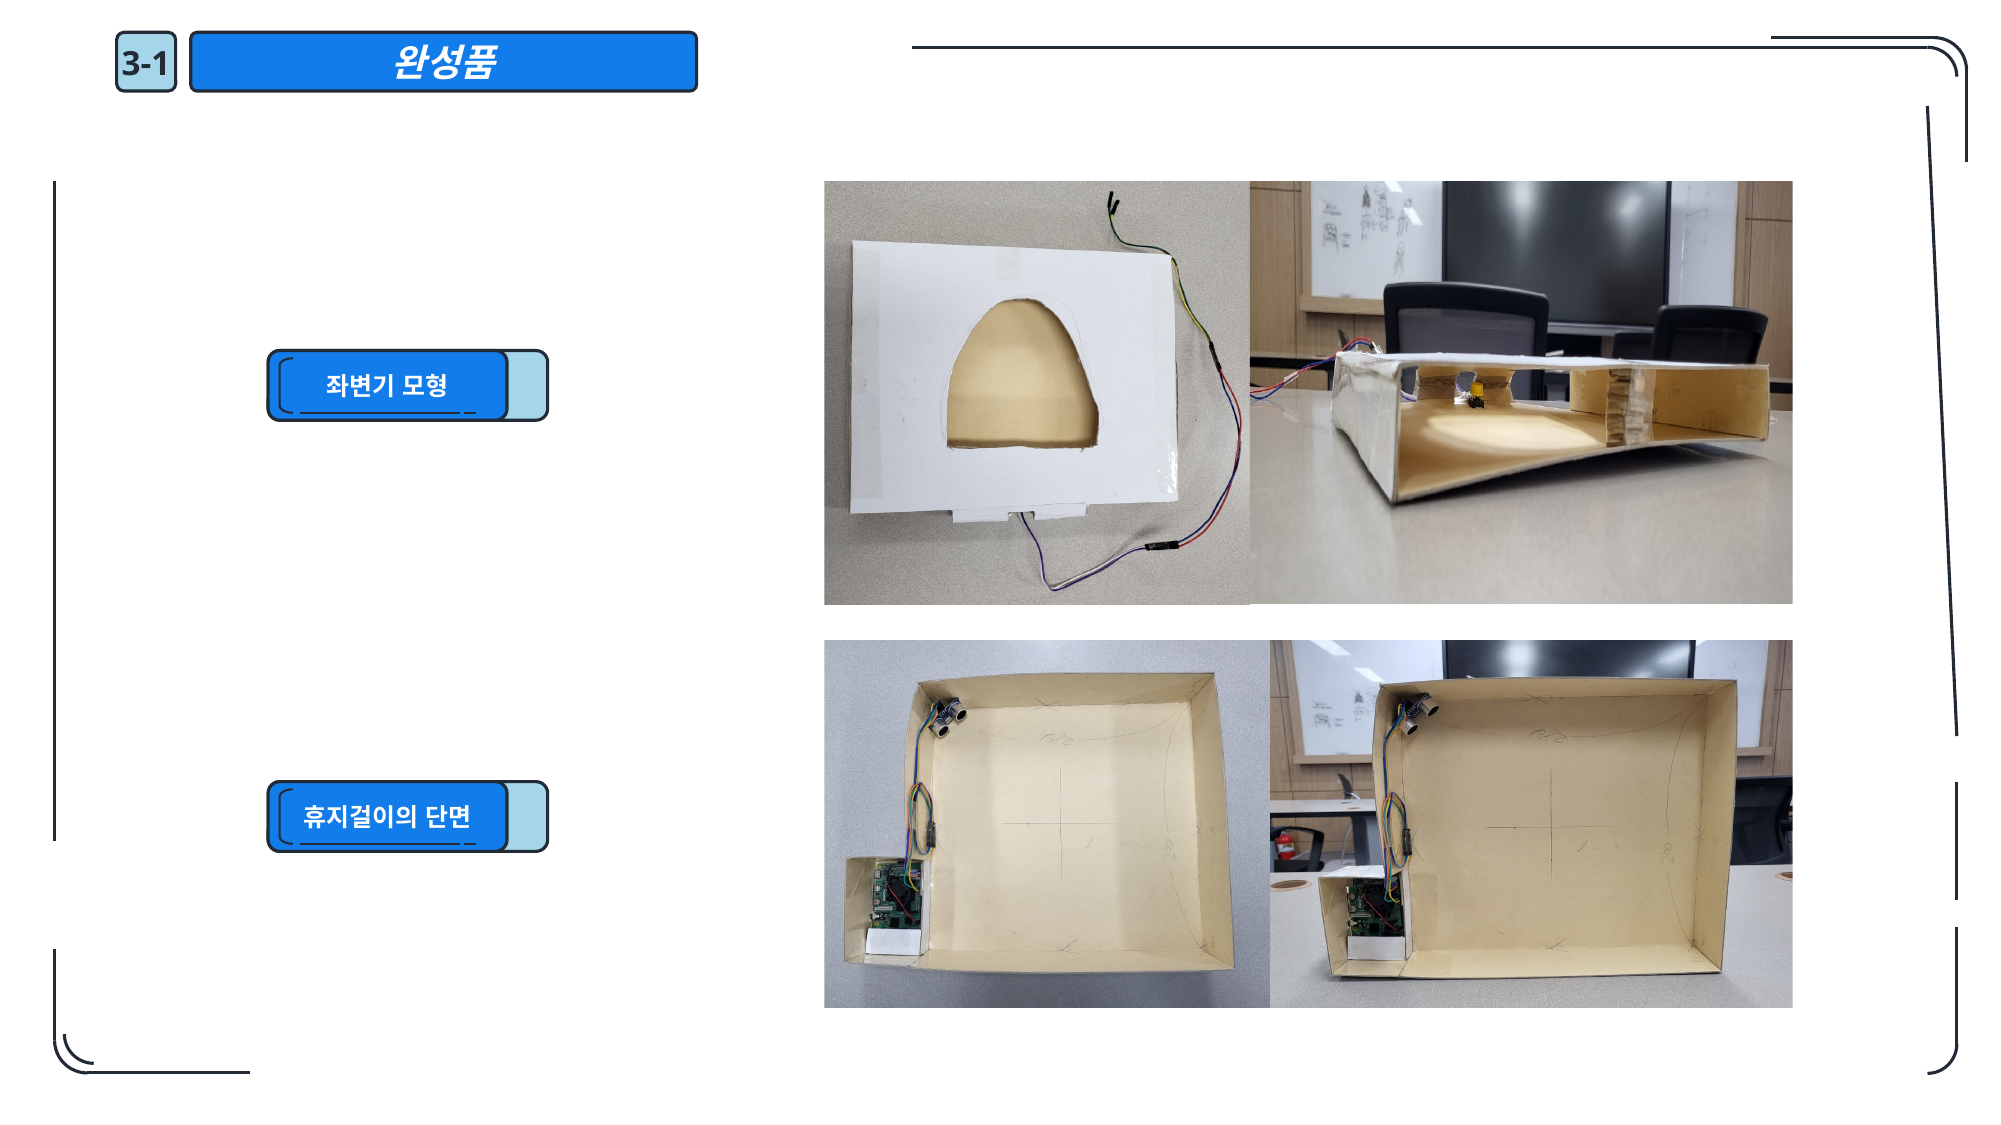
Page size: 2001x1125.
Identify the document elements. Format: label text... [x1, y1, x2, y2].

text_box 3-1 [116, 31, 176, 37]
text_box 완성품 [190, 31, 698, 37]
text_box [350, 287, 406, 484]
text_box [54, 37, 1967, 1074]
picture [824, 180, 1793, 605]
picture [824, 640, 1793, 1008]
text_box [350, 718, 406, 915]
